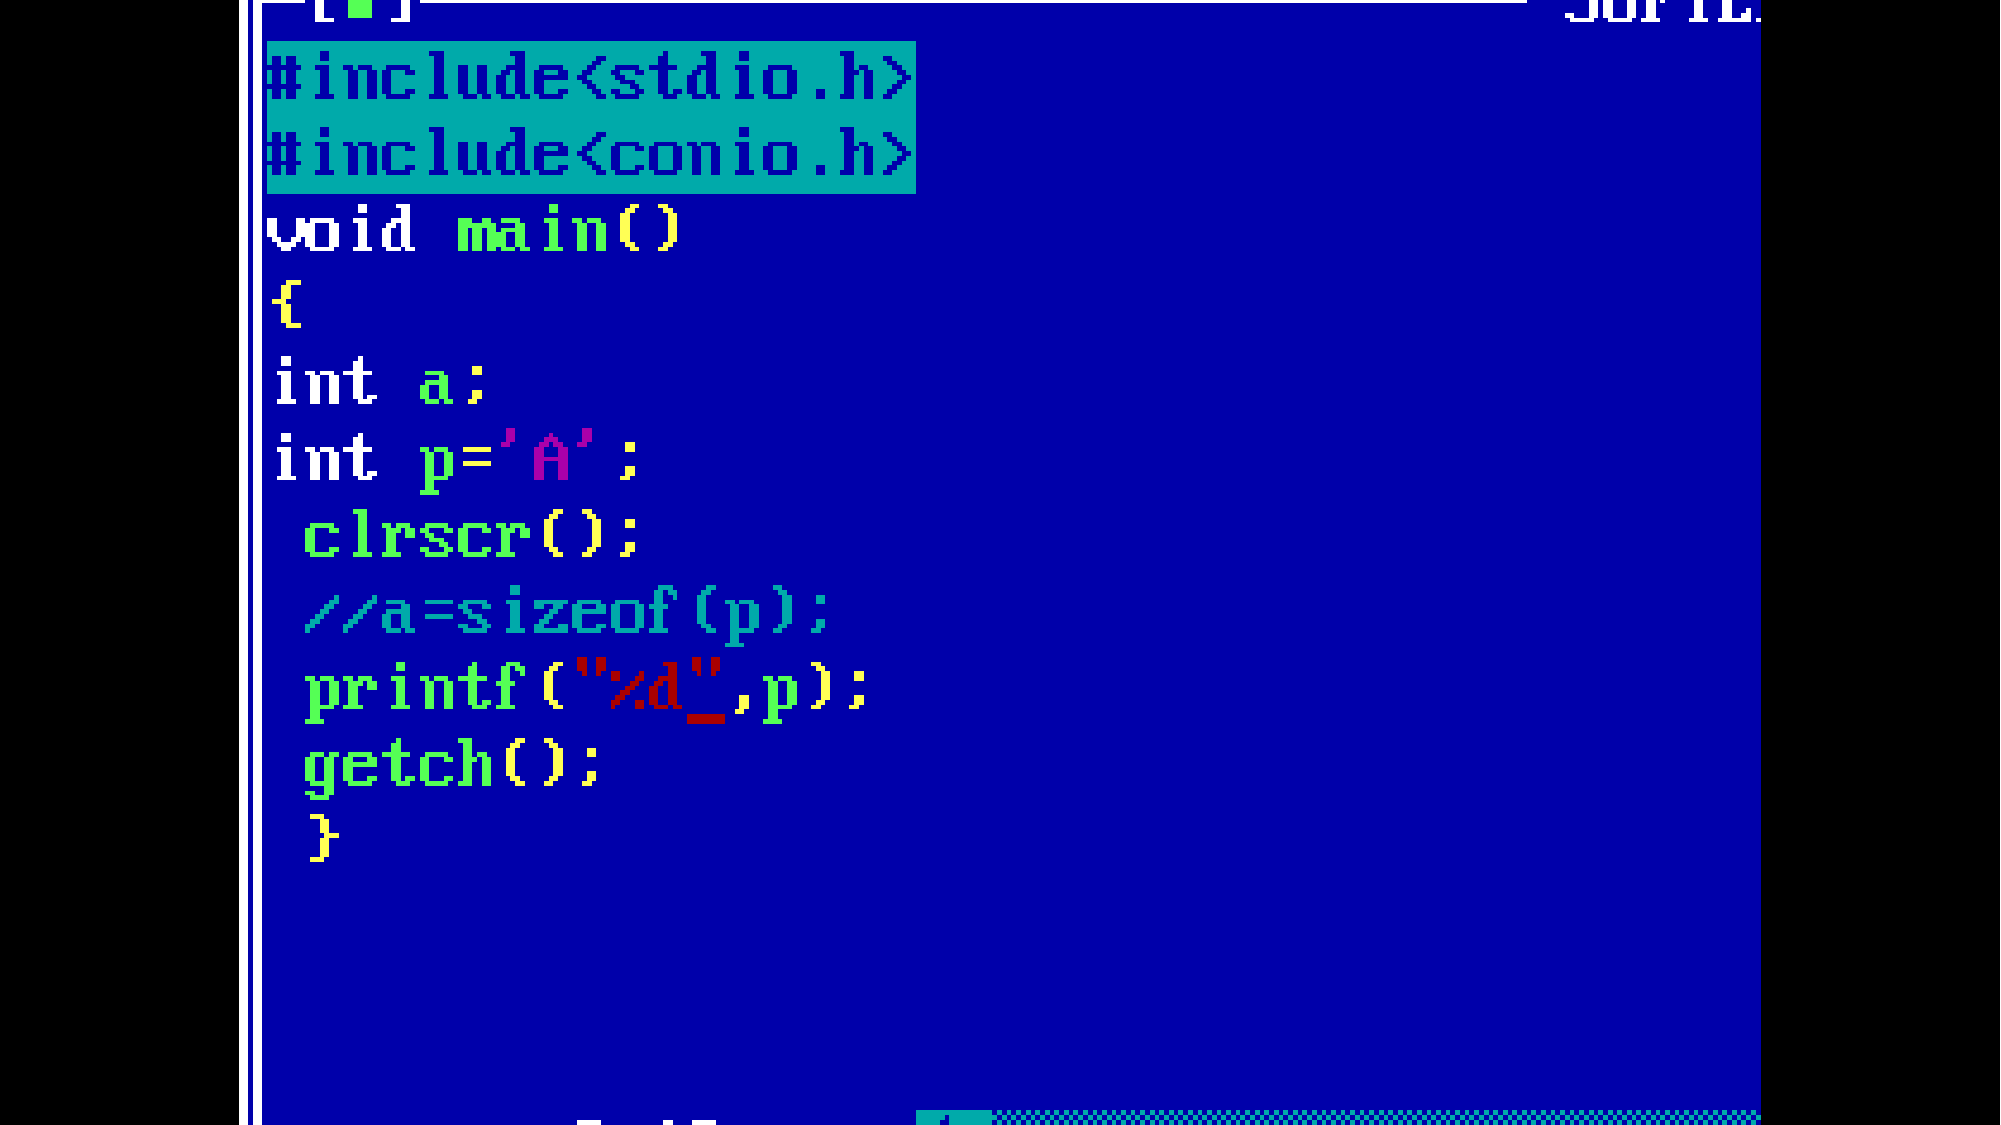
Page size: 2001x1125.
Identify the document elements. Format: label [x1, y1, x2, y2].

picture [239, 0, 1761, 1125]
